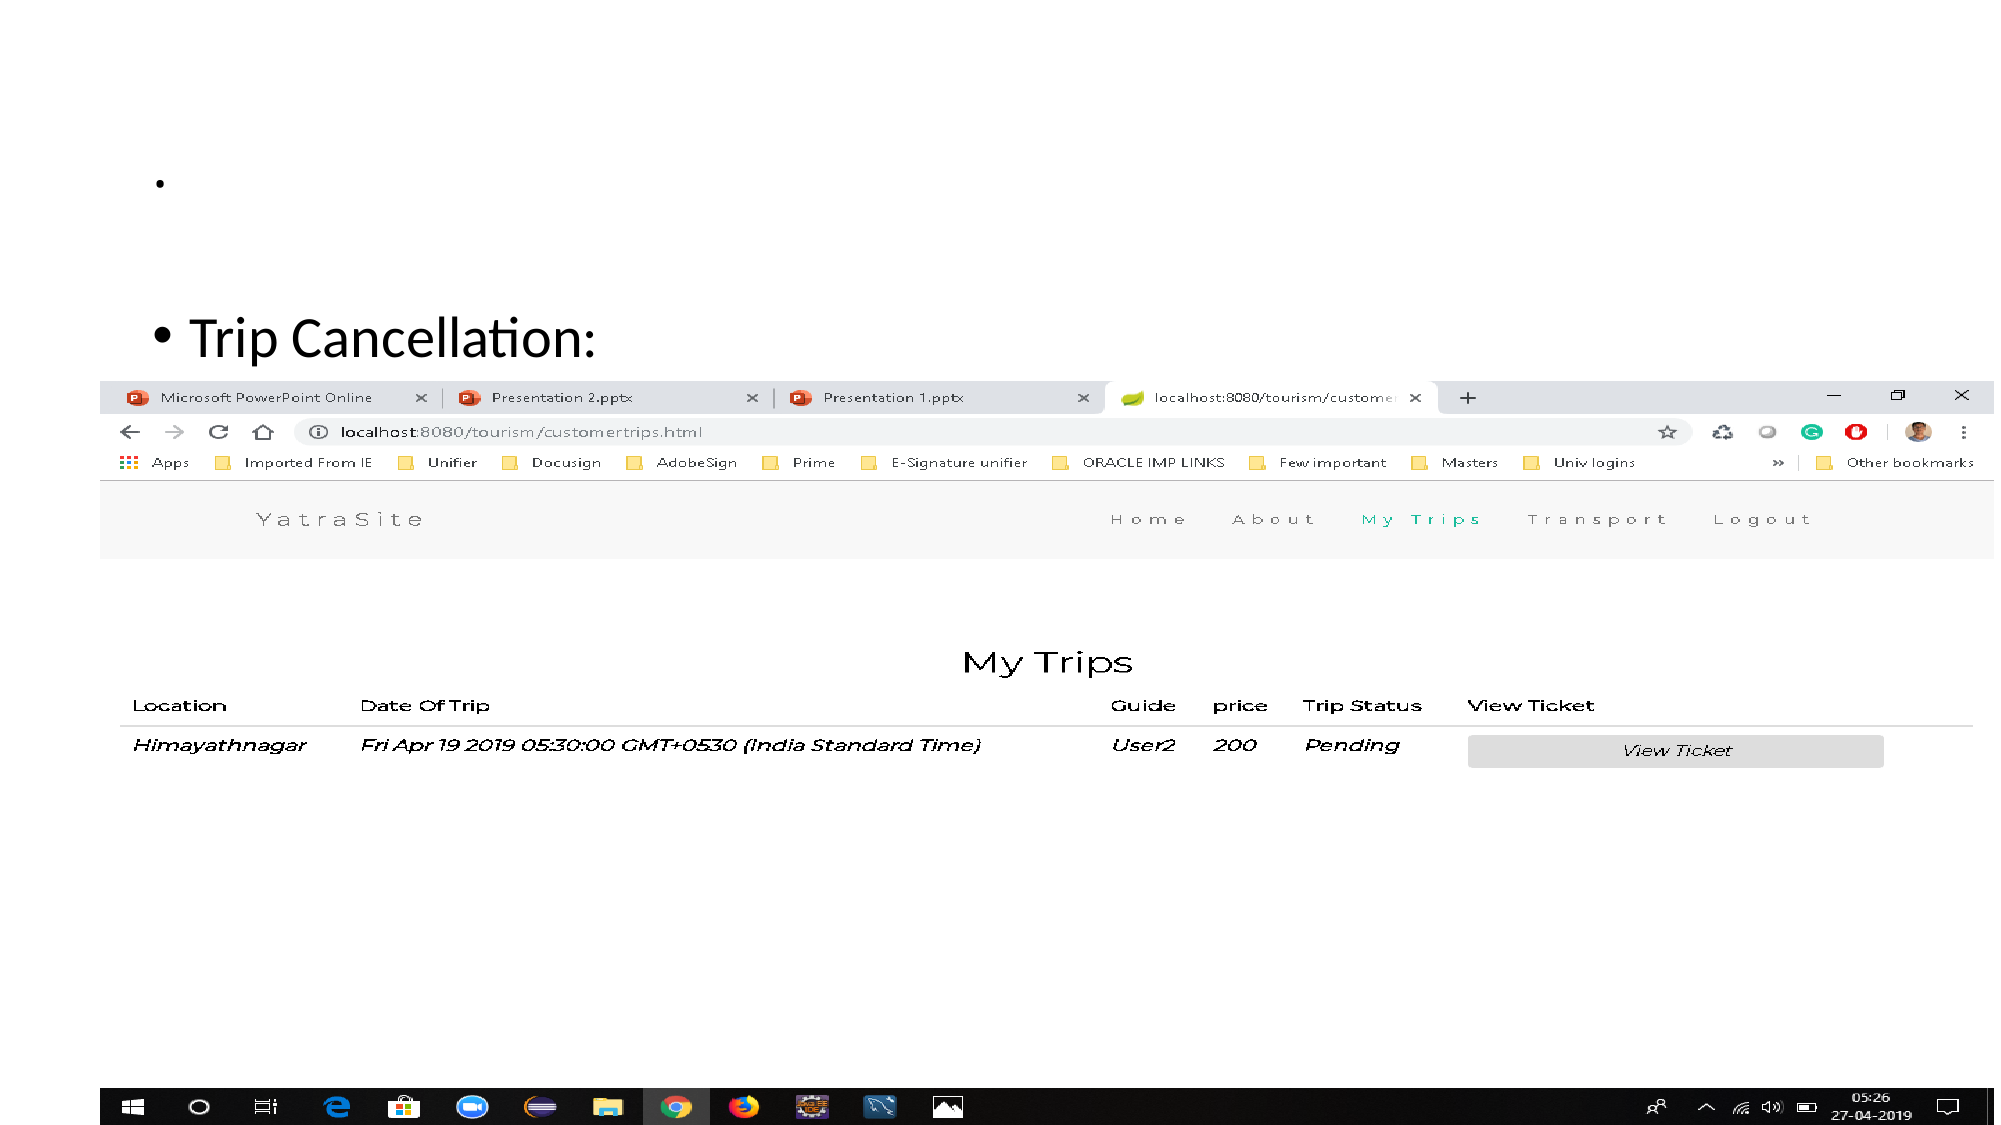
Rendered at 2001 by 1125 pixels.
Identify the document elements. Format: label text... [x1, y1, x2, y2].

list Trip Cancellation: [137, 299, 1863, 381]
picture [100, 381, 1994, 1125]
title . [137, 59, 1863, 278]
